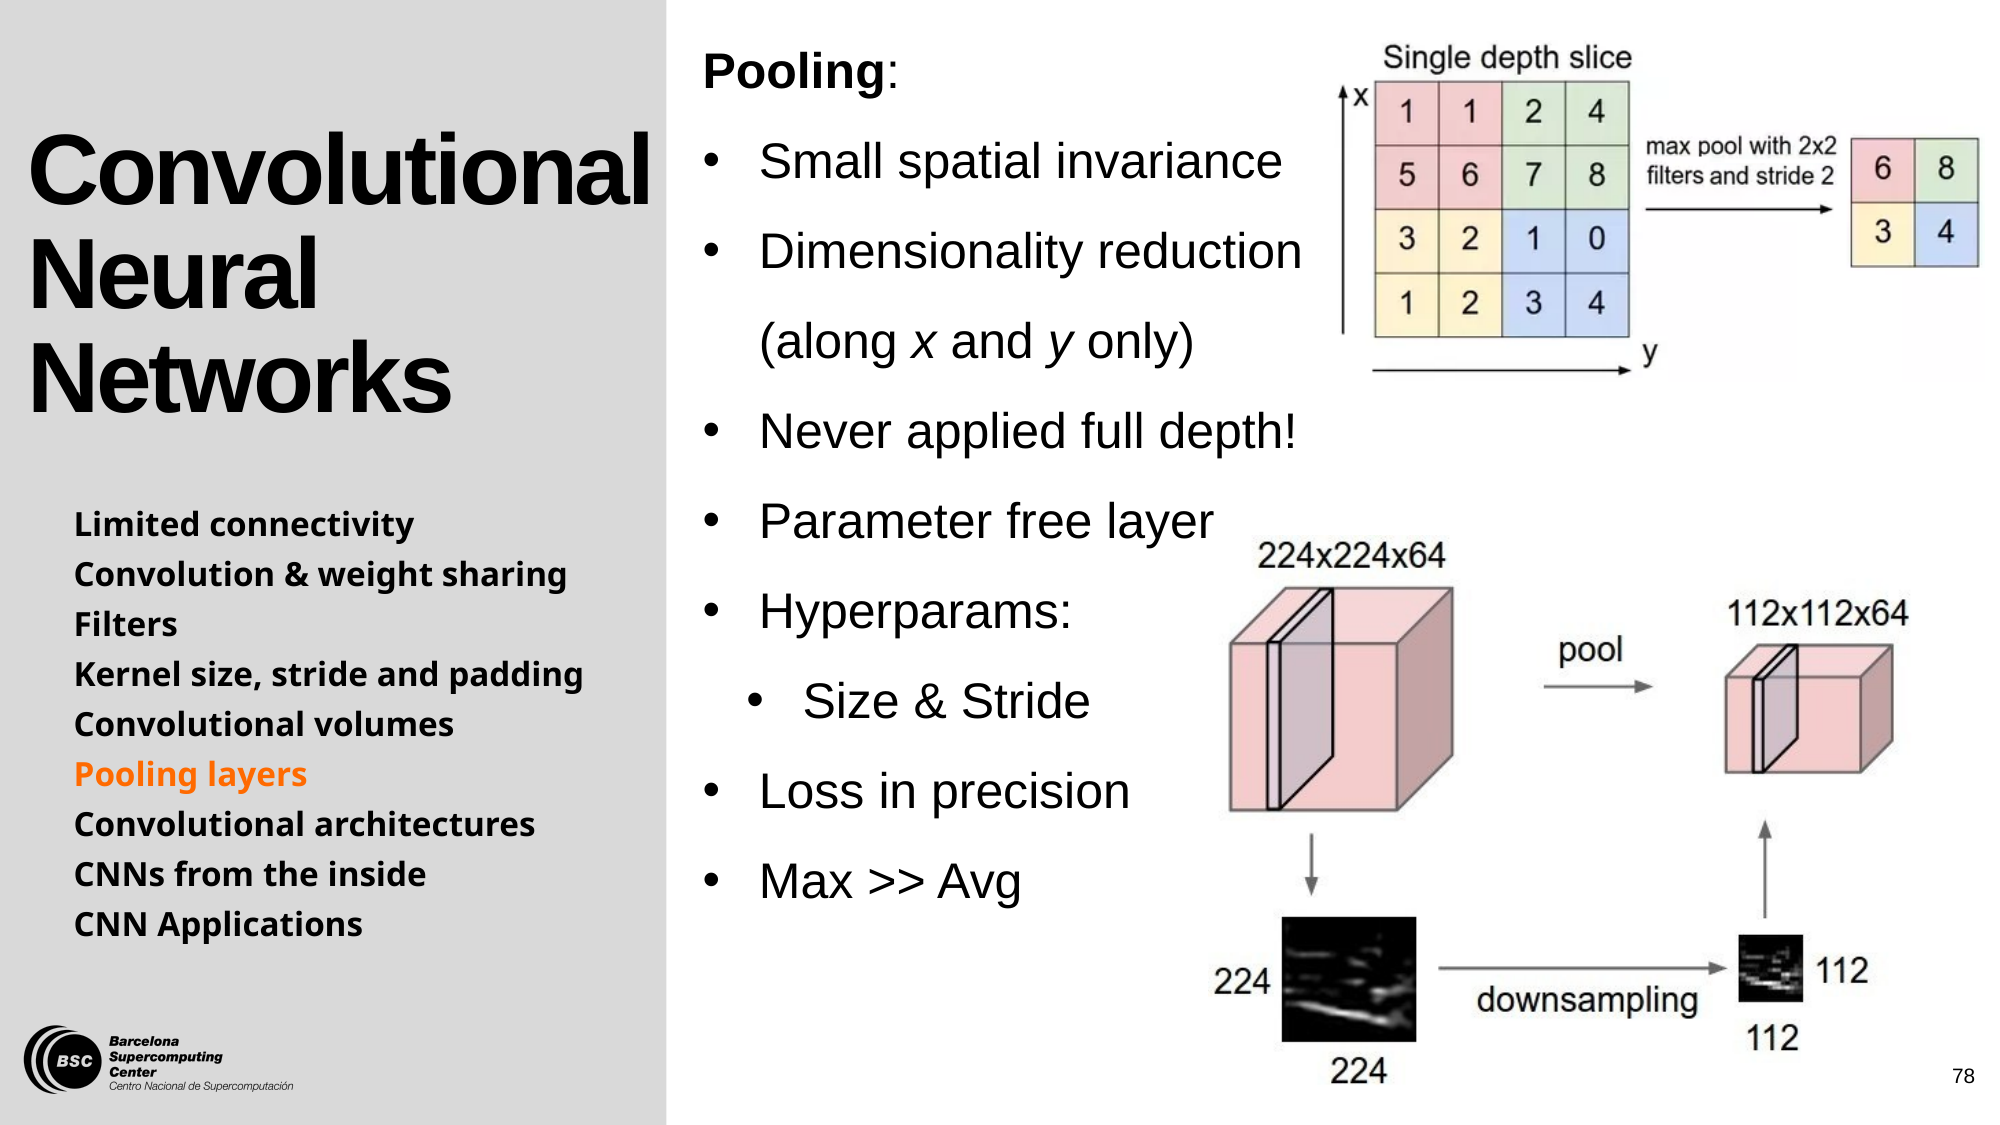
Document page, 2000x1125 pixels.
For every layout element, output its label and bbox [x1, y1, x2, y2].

picture [1208, 535, 1913, 1093]
picture [1334, 40, 1985, 382]
slide_number [1927, 1061, 2000, 1088]
list [73, 493, 668, 936]
text_box [677, 31, 1381, 1037]
title [27, 120, 668, 440]
